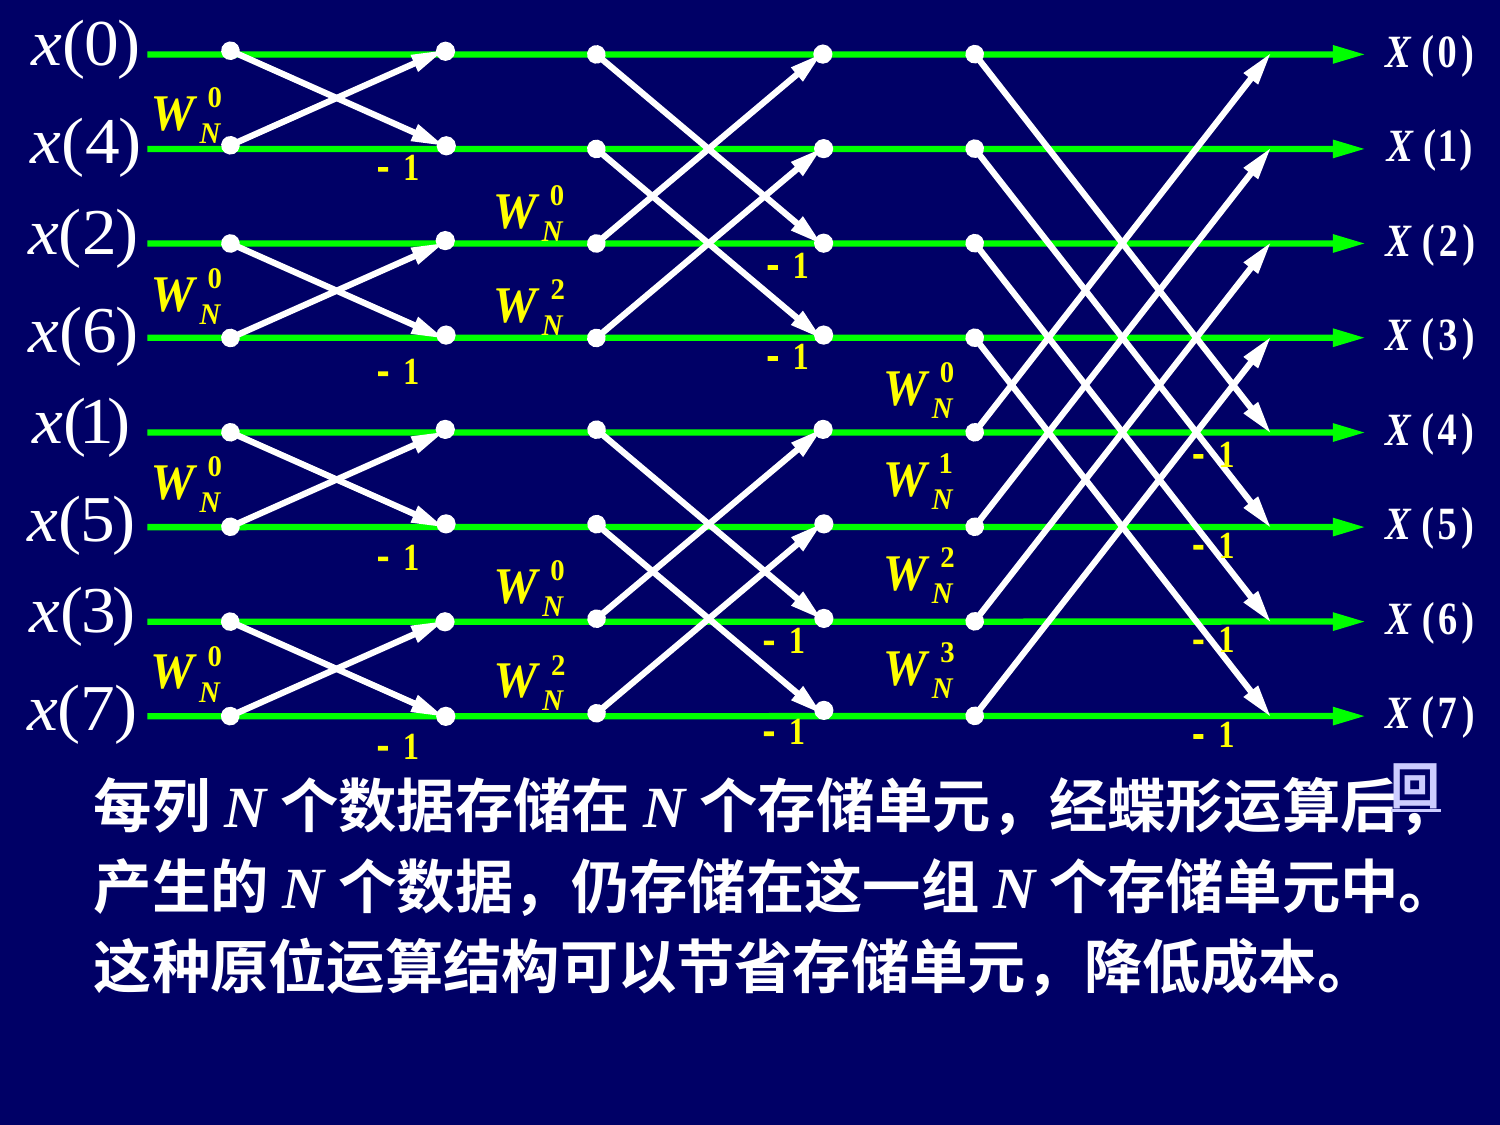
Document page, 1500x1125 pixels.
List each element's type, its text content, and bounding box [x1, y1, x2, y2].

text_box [147, 231, 455, 389]
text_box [14, 382, 143, 565]
text_box 每列N个数据存储在N个存储单元，经蝶形运算后，产生的N个数据，仍存储在这一组N个存储单元中。这种原位运算结构可以节省存储单元，降低成本。 [79, 751, 1426, 1008]
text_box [147, 612, 455, 764]
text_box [17, 4, 146, 186]
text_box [490, 420, 833, 749]
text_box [147, 420, 455, 574]
text_box 回 [1376, 747, 1483, 835]
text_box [147, 54, 879, 717]
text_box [879, 54, 1270, 752]
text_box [14, 571, 142, 754]
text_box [1374, 24, 1483, 746]
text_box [490, 45, 833, 374]
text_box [147, 42, 456, 185]
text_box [1270, 54, 1365, 717]
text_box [15, 193, 143, 375]
